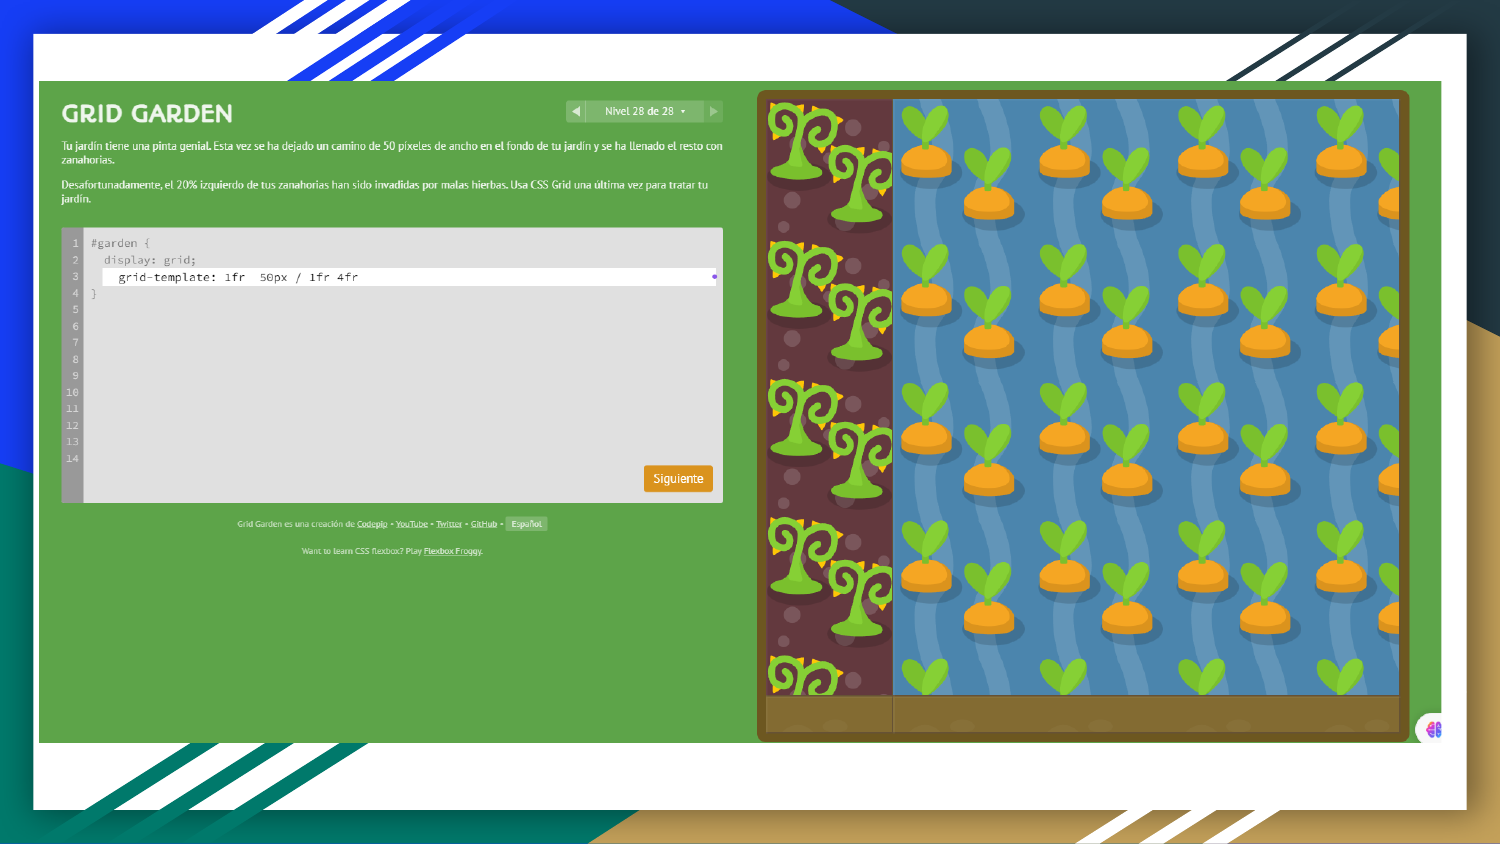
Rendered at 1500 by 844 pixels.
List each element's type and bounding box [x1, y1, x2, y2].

picture [38, 81, 1442, 744]
